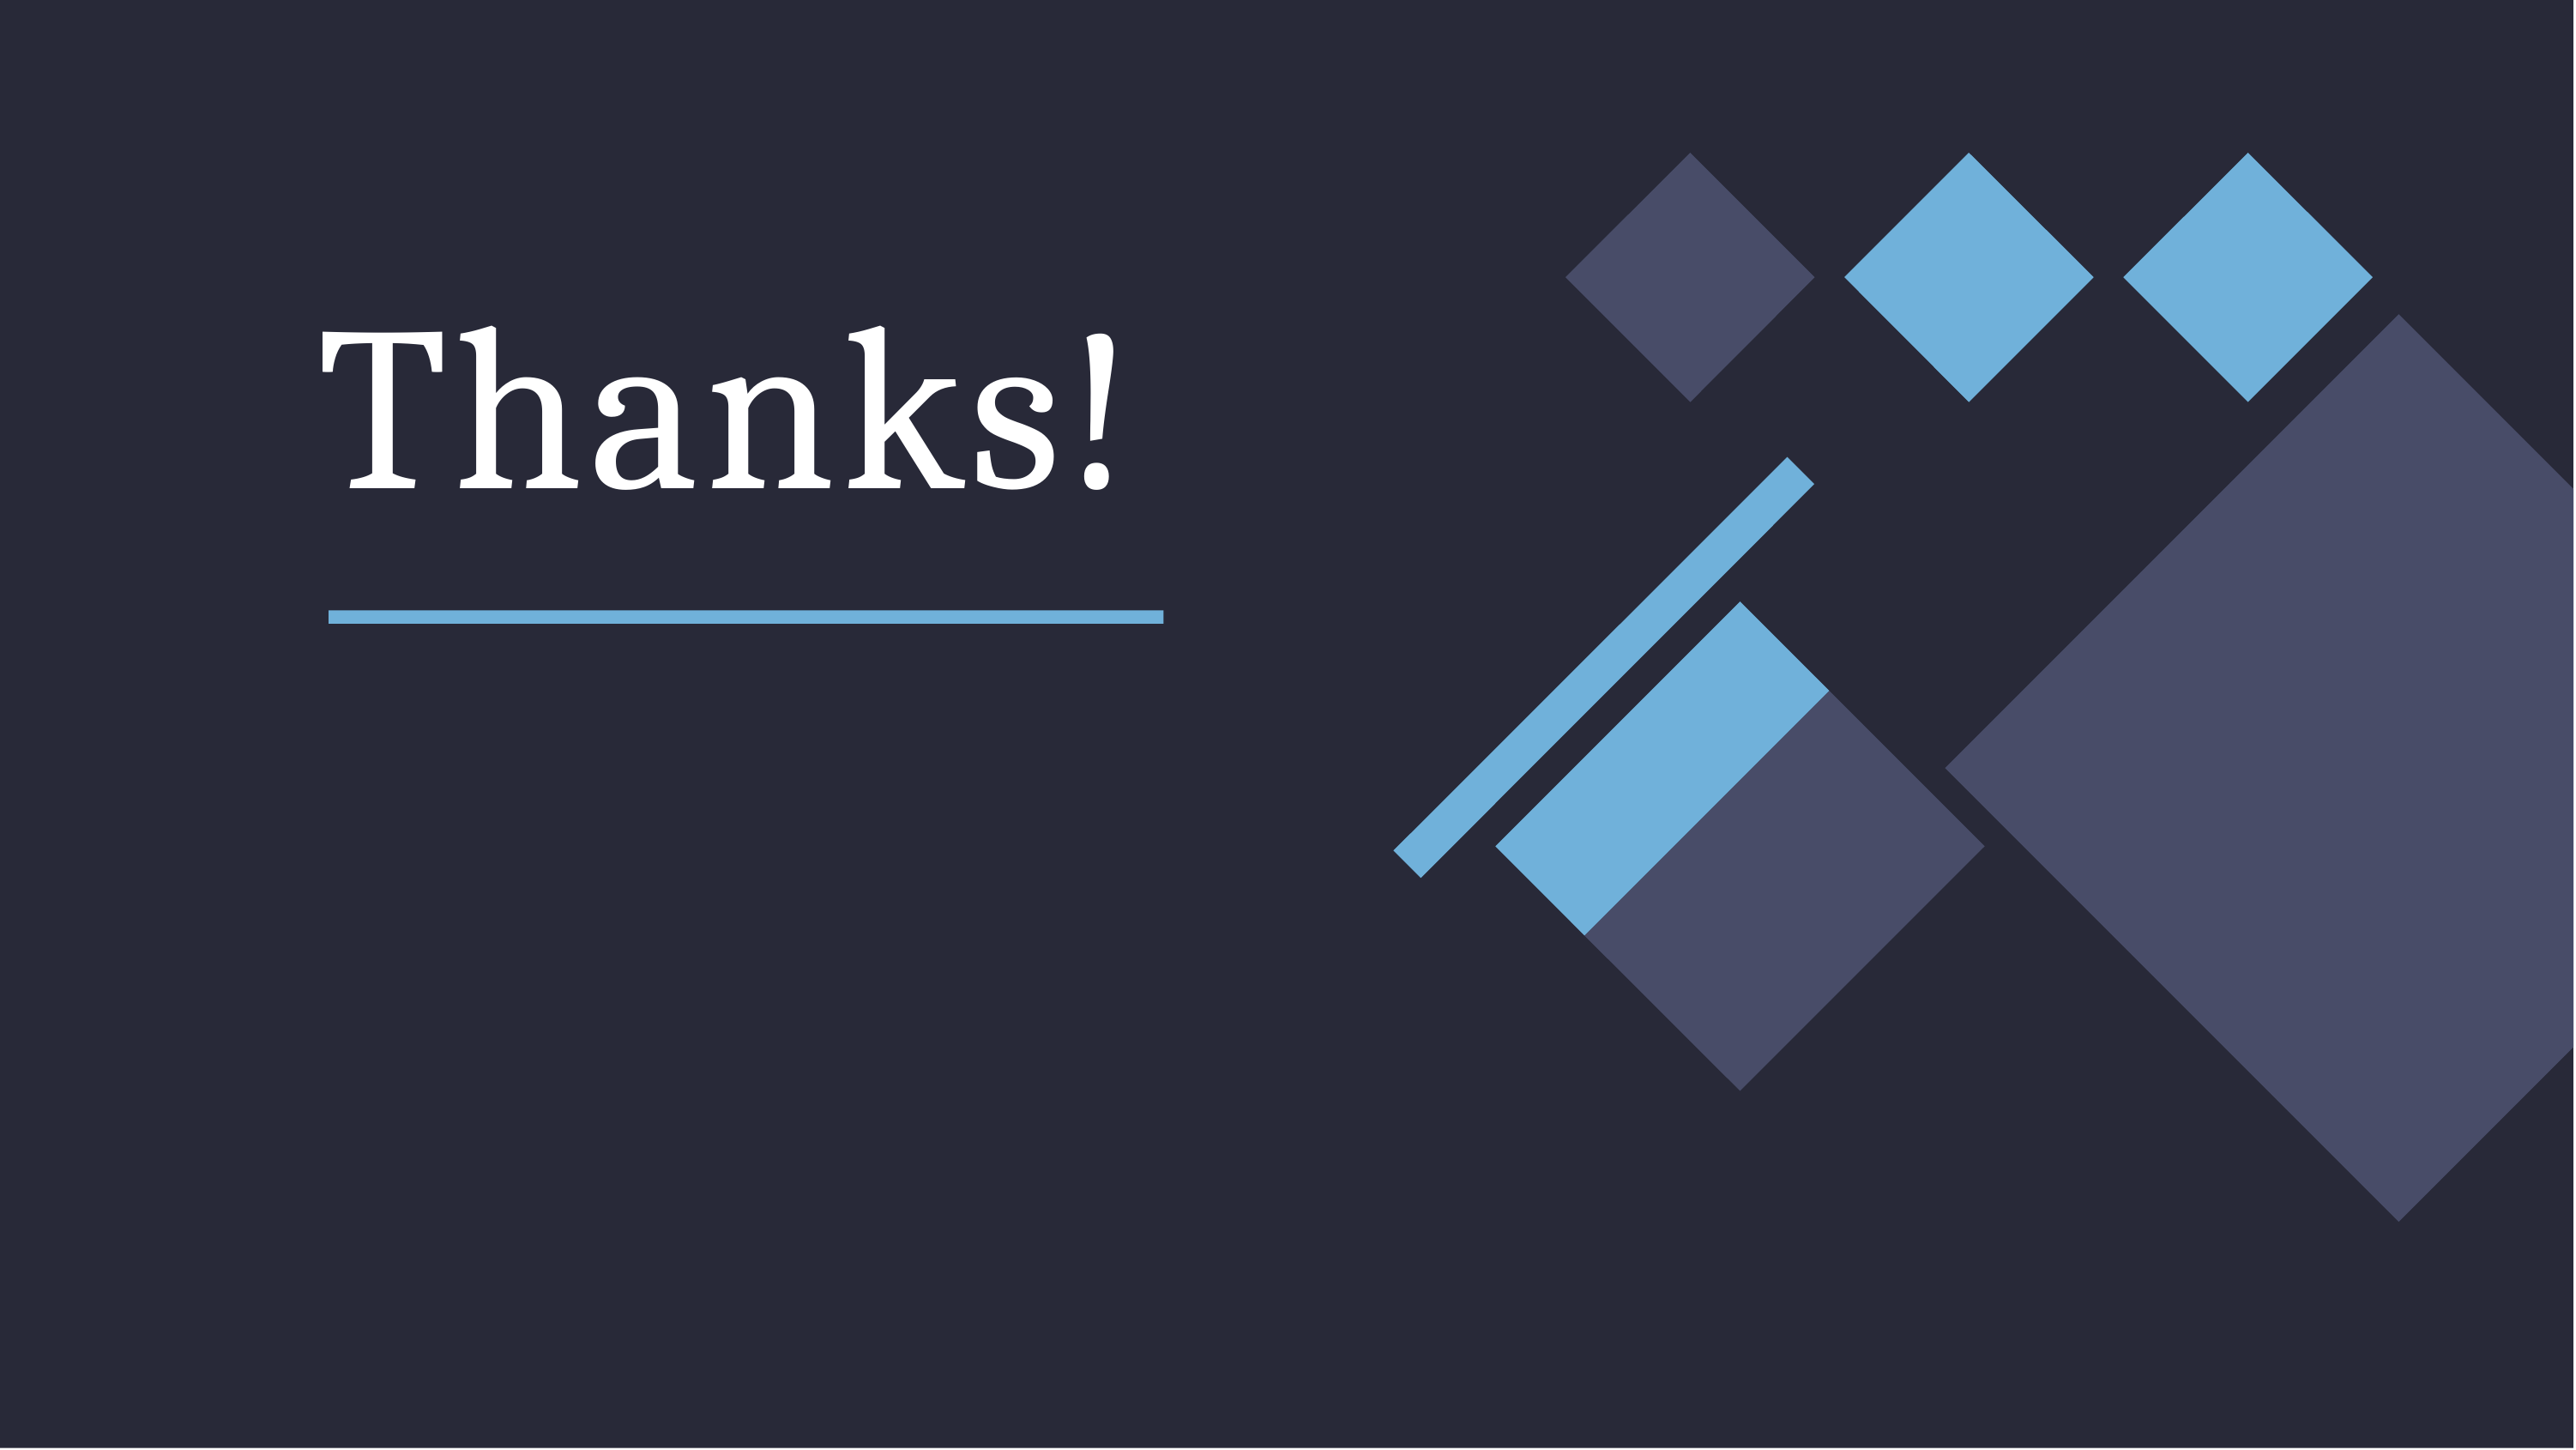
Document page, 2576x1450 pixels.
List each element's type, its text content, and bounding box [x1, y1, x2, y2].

text_box [329, 610, 1164, 624]
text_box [1393, 152, 2574, 1223]
title Thanks! [316, 253, 1171, 535]
